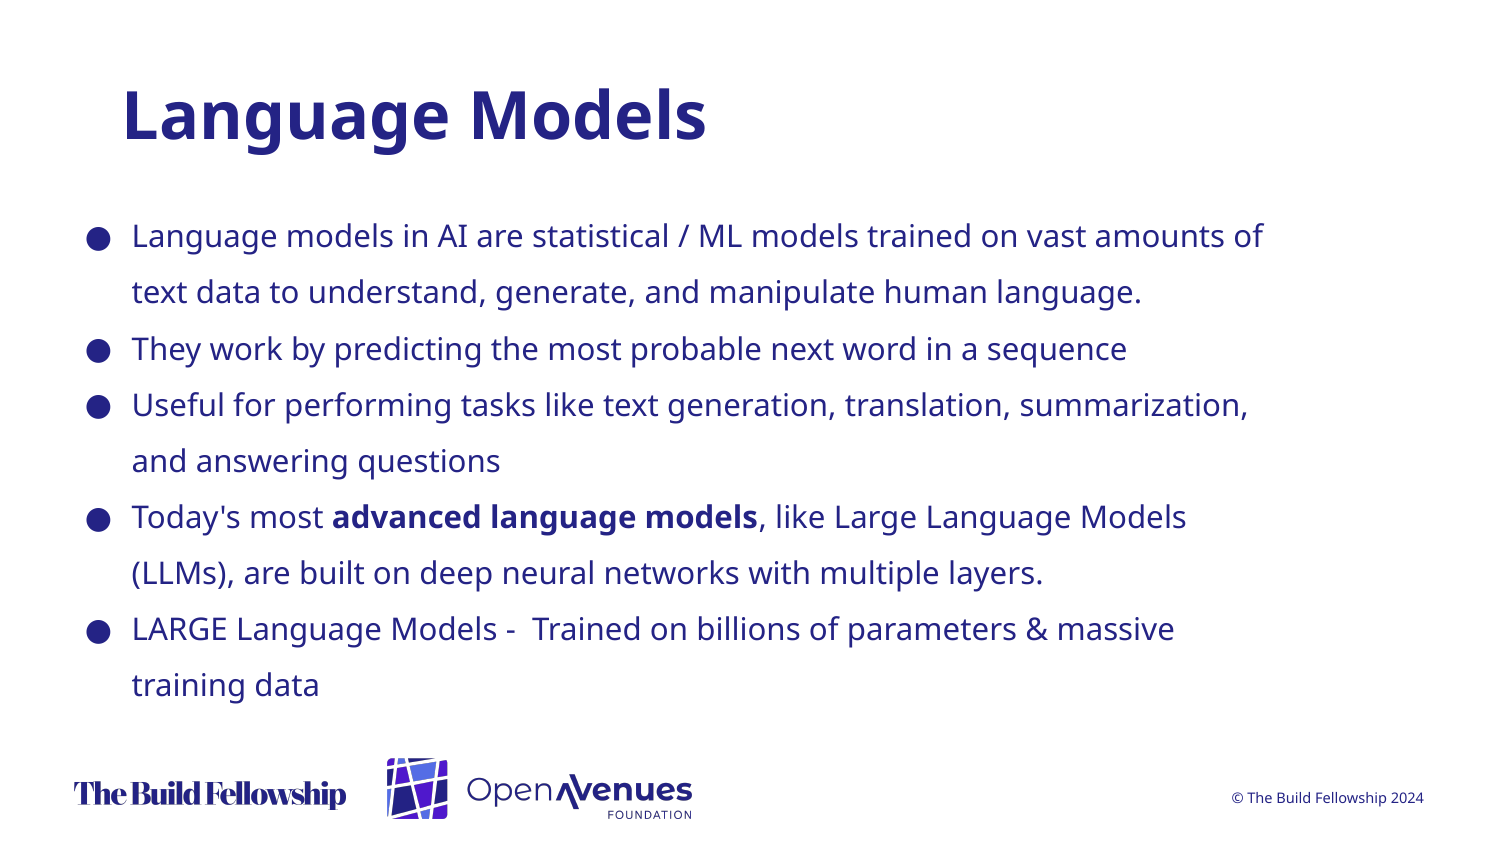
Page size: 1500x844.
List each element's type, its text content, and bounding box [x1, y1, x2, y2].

picture [74, 781, 346, 810]
title Language Models [121, 72, 1438, 228]
list Language models in AI are statistical / ML models trained on vast amounts of text data to understand, generate, and manipulate human language. They work by predicting the most probable next word in a sequence Useful for performing tasks like text generation, translation, summarization, and answering questions Today's most advanced language models, like Large Language Models (LLMs), are built on deep neural networks with multiple layers. LARGE Language Models - Trained on billions of parameters & massive training data [62, 197, 1285, 675]
picture [387, 758, 692, 820]
